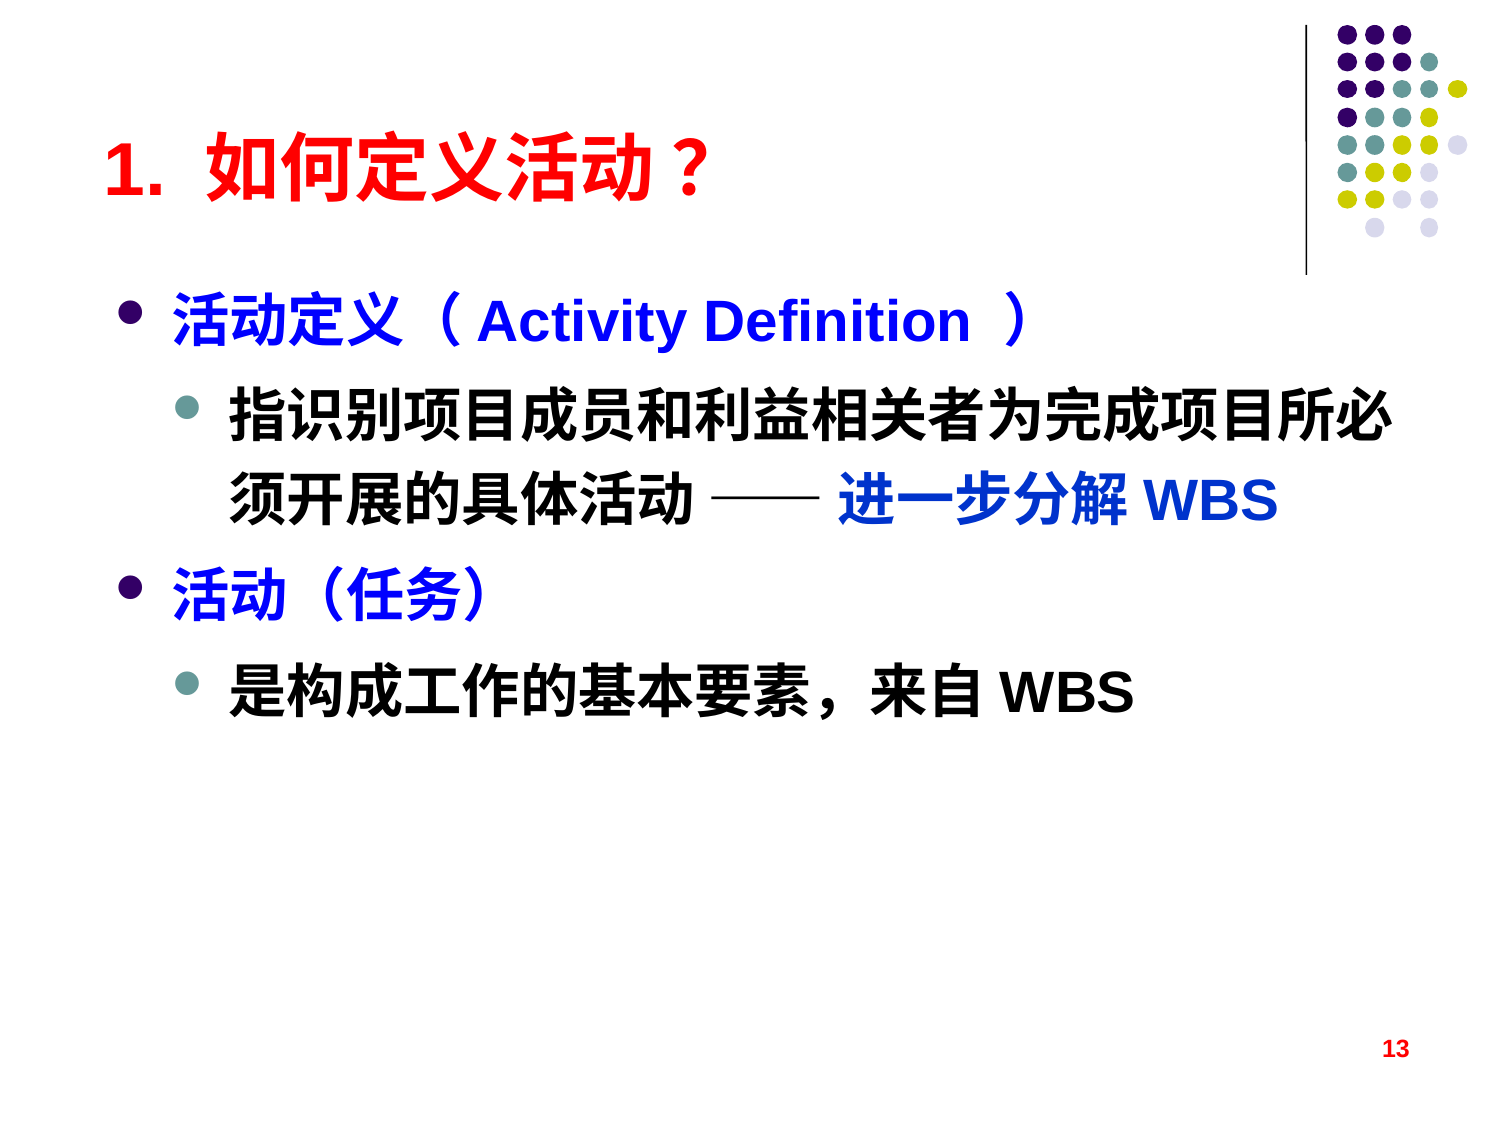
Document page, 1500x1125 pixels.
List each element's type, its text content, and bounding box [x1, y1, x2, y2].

list 活动定义（Activity Definition ） 指识别项目成员和利益相关者为完成项目所必须开展的具体活动 —— 进一步分解WBS 活动（任务） 是构成工作的基本要素，来自WBS [100, 261, 1442, 787]
title 1. 如何定义活动 ？ [88, 113, 1247, 316]
slide_number 13 [1074, 1025, 1425, 1100]
